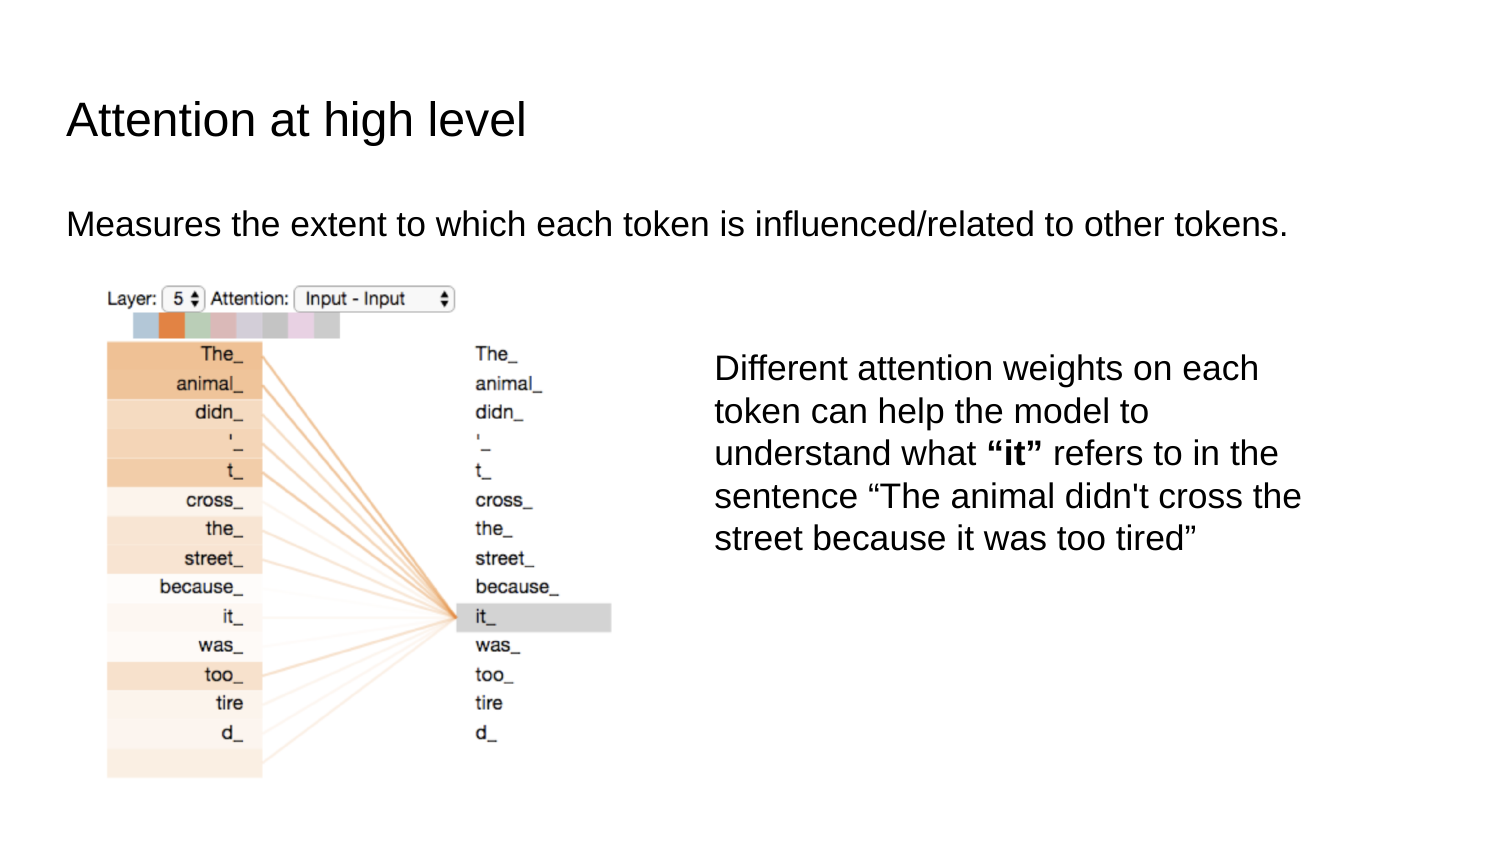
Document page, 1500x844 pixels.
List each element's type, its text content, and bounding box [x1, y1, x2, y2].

picture [92, 268, 652, 790]
text_box Different attention weights on each token can help the model to understand what “it” refers to in the sentence “The animal didn't cross the street because it was too tired” [699, 330, 1335, 639]
title Attention at high level [51, 72, 1449, 167]
list Measures the extent to which each token is influenced/related to other tokens. [51, 189, 1449, 325]
